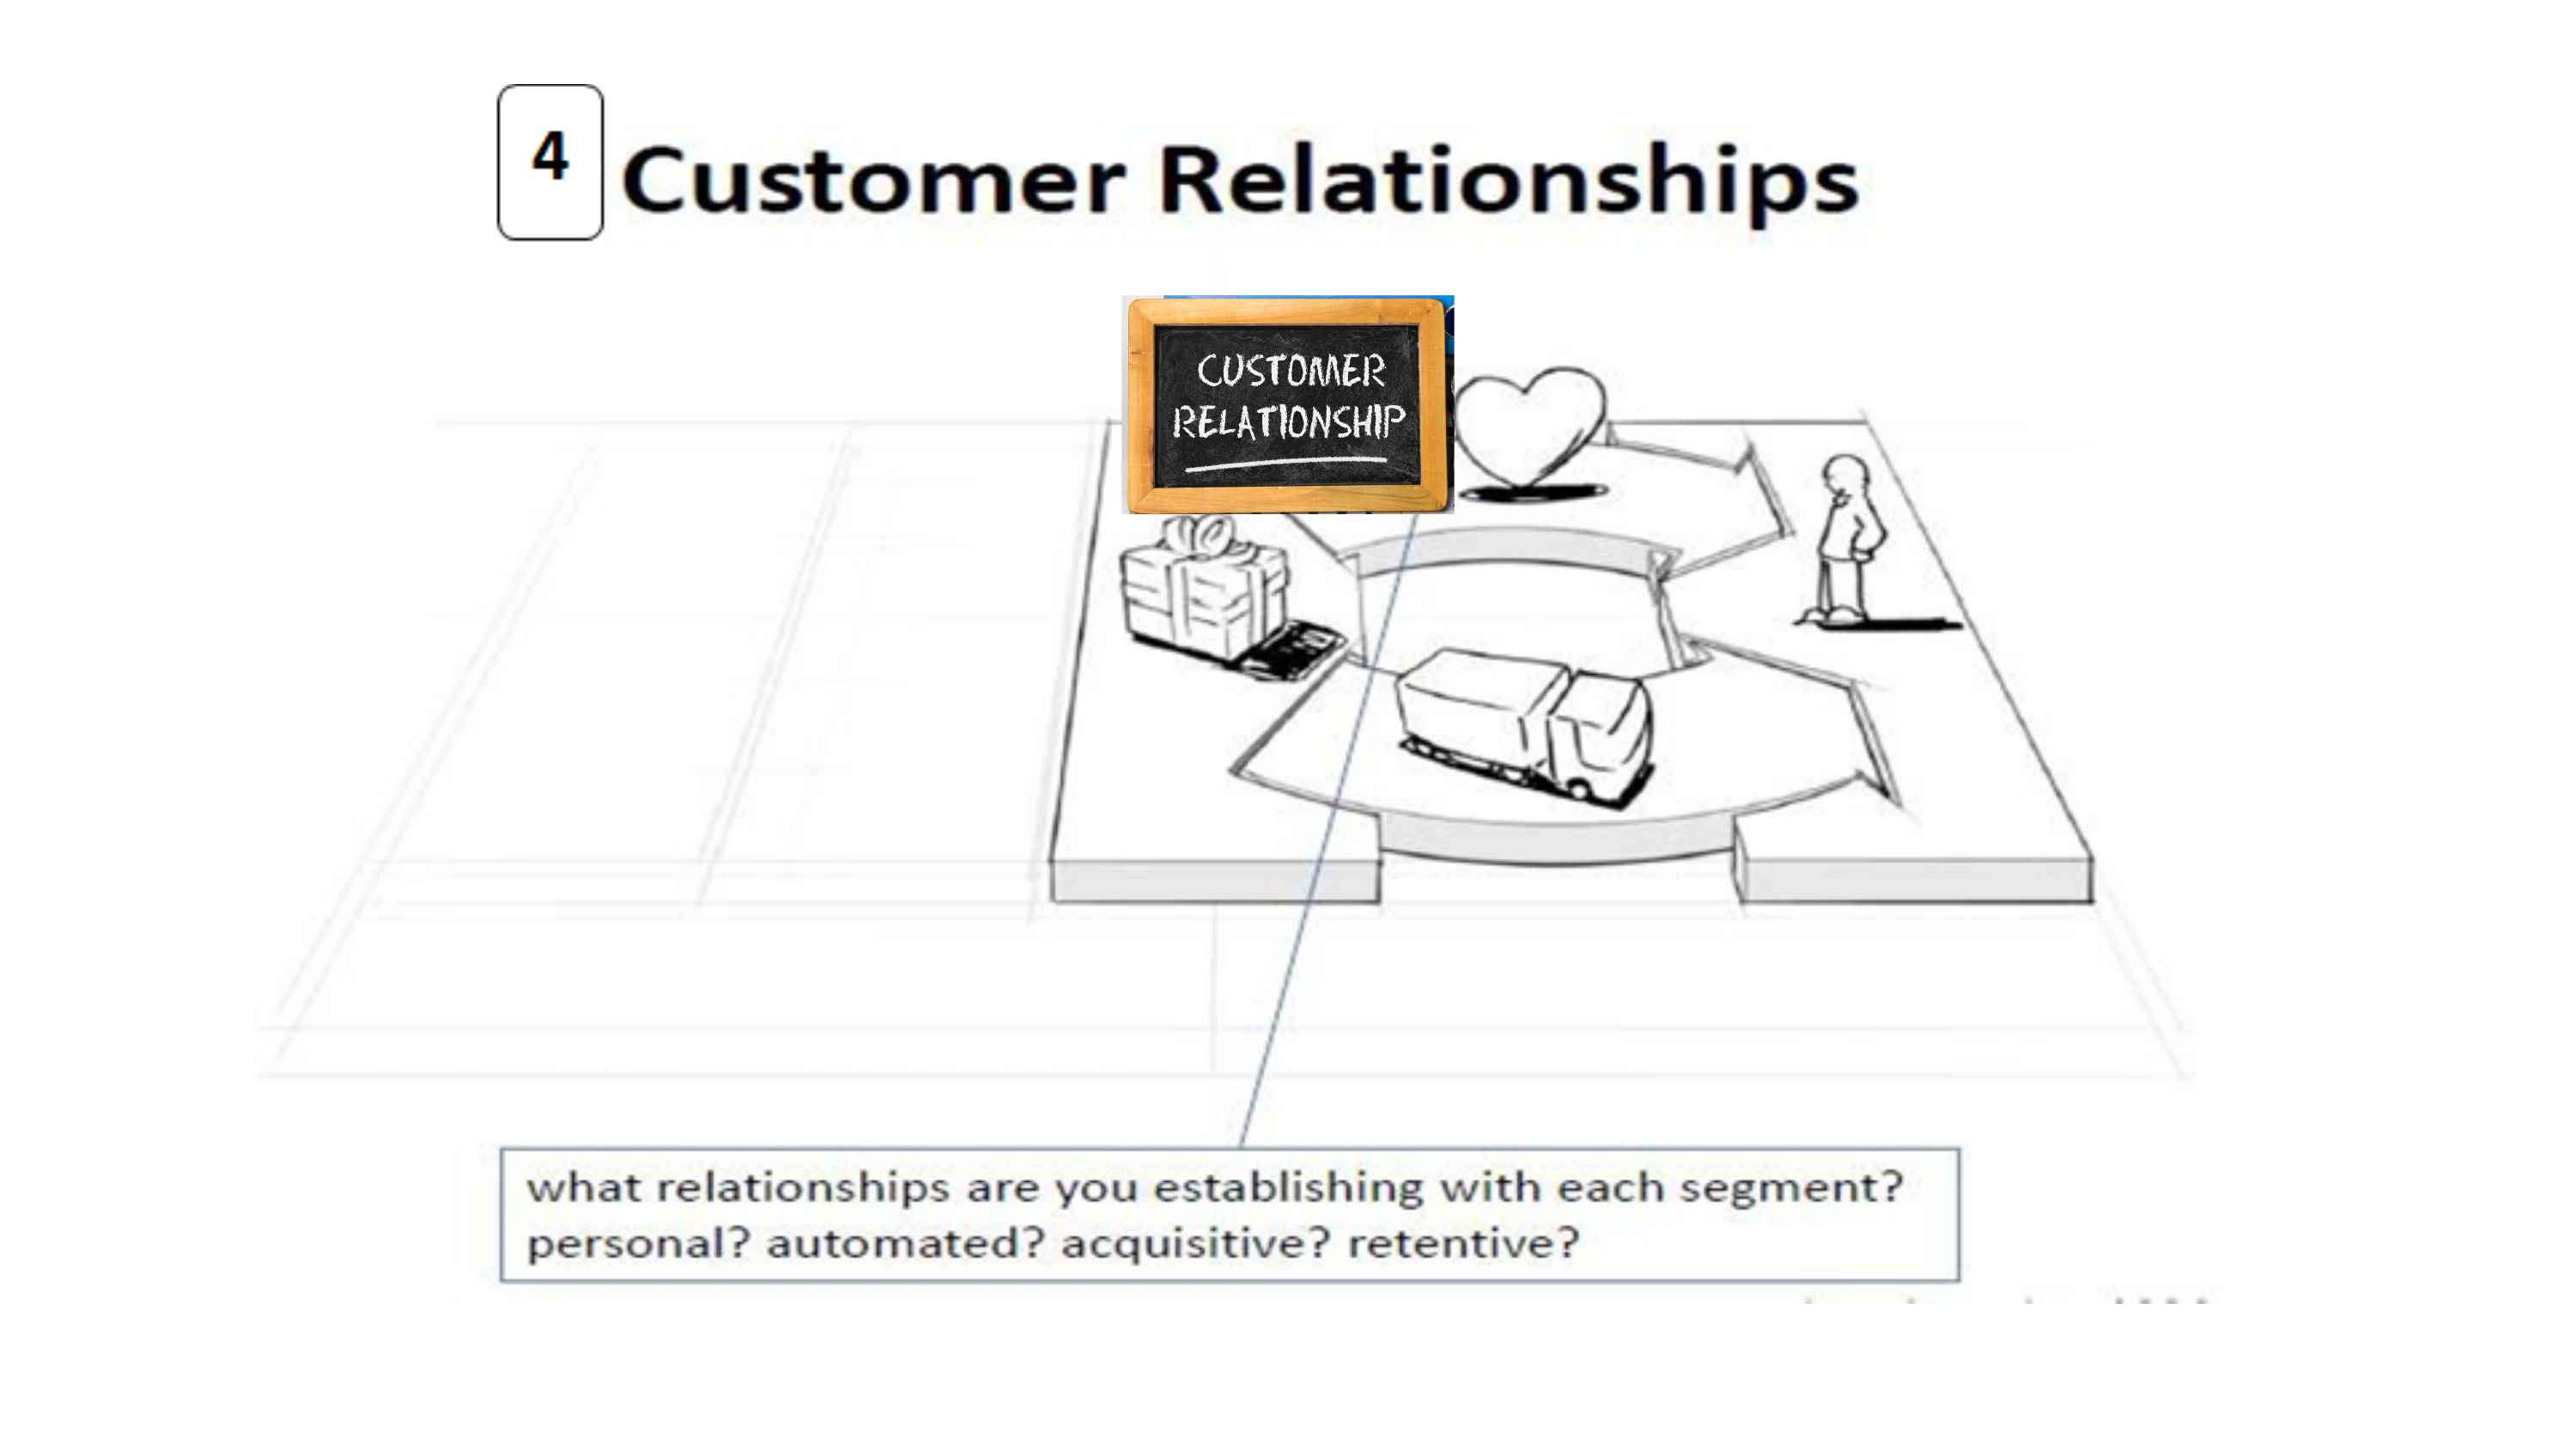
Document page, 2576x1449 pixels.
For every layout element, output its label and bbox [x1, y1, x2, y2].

picture [255, 83, 2223, 1304]
